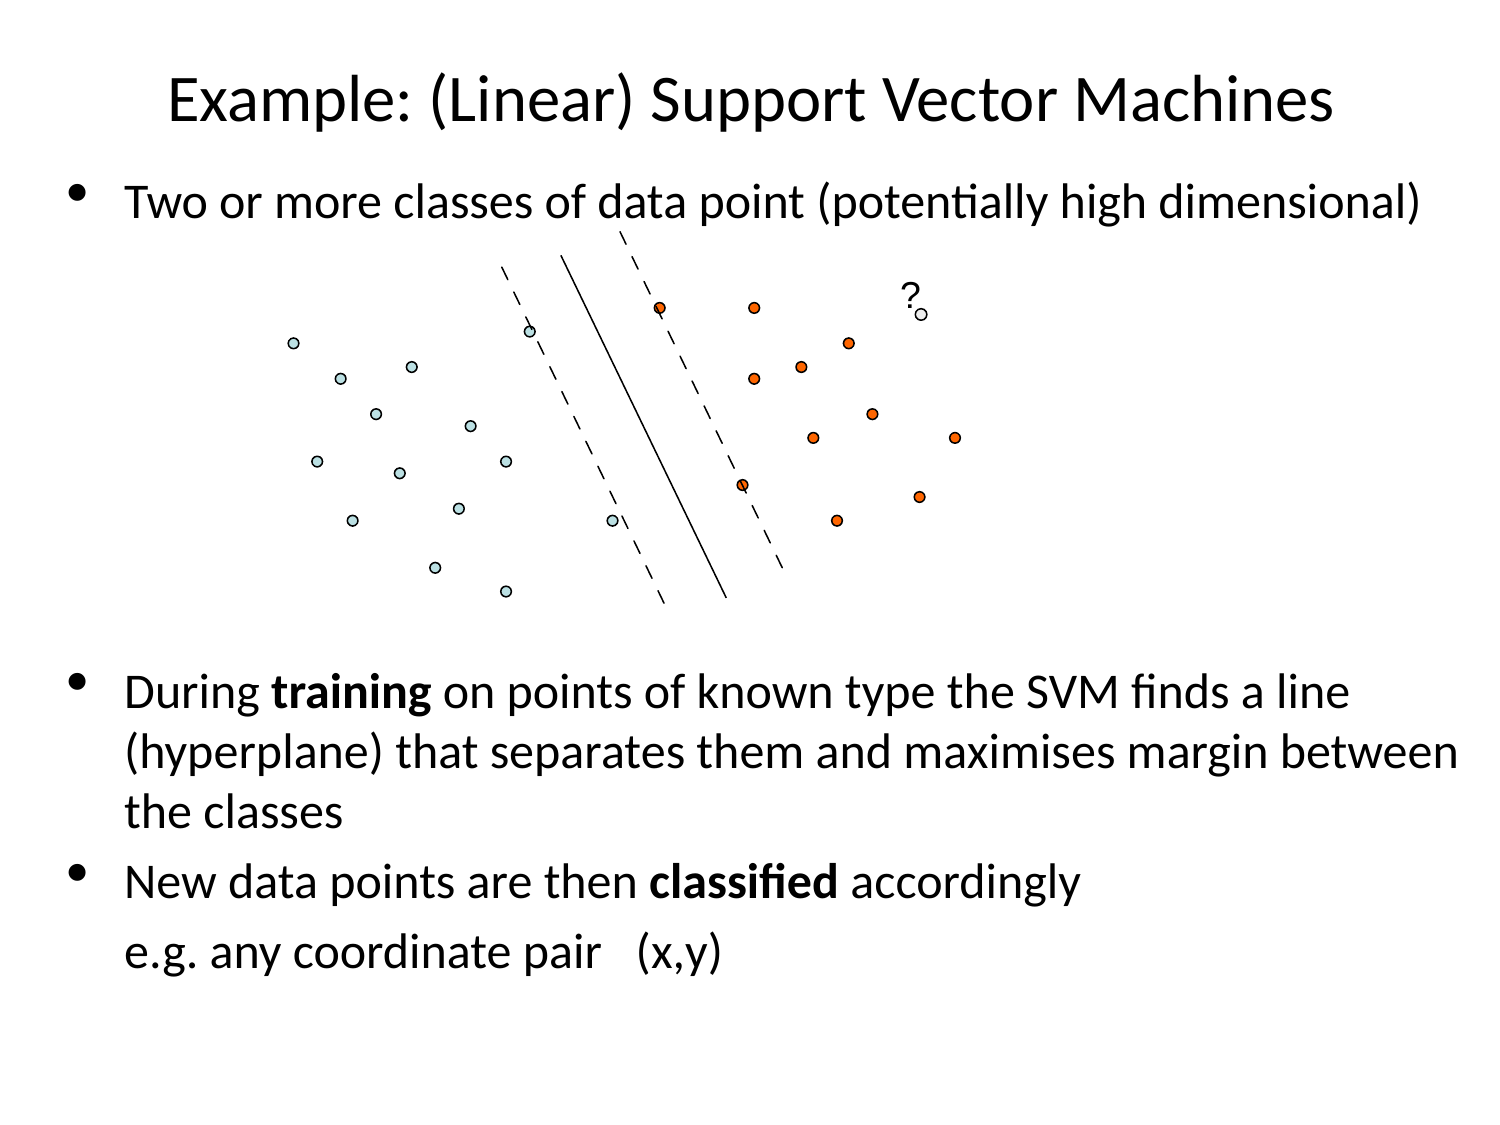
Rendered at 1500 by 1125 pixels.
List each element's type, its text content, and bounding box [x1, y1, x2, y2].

text_box [500, 586, 512, 597]
text_box [311, 456, 323, 467]
text_box [347, 515, 358, 527]
text_box Two or more classes of data point (potentially high dimensional) During training on points of known type the SVM finds a line (hyperplane) that separates them and maximises margin between the classes New data points are then classified accordingly e.g. any coordinate pair (x,y) [53, 160, 1478, 1082]
text_box [500, 456, 512, 467]
text_box [867, 408, 878, 420]
text_box [607, 515, 618, 527]
text_box [288, 337, 299, 349]
text_box [465, 420, 476, 432]
text_box [949, 432, 961, 444]
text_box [885, 263, 928, 321]
text_box [453, 503, 465, 515]
text_box [843, 337, 855, 349]
text_box [748, 373, 760, 385]
text_box [831, 515, 843, 527]
text_box [406, 361, 418, 373]
text_box [654, 302, 666, 314]
text_box [429, 562, 441, 574]
text_box [796, 361, 807, 373]
text_box [370, 408, 382, 420]
text_box [335, 373, 347, 385]
text_box [394, 467, 406, 479]
text_box [524, 326, 536, 337]
text_box [914, 491, 925, 503]
text_box [737, 479, 748, 491]
text_box [748, 302, 760, 314]
text_box [807, 432, 819, 444]
text_box Example: (Linear) Support Vector Machines [76, 30, 1426, 158]
